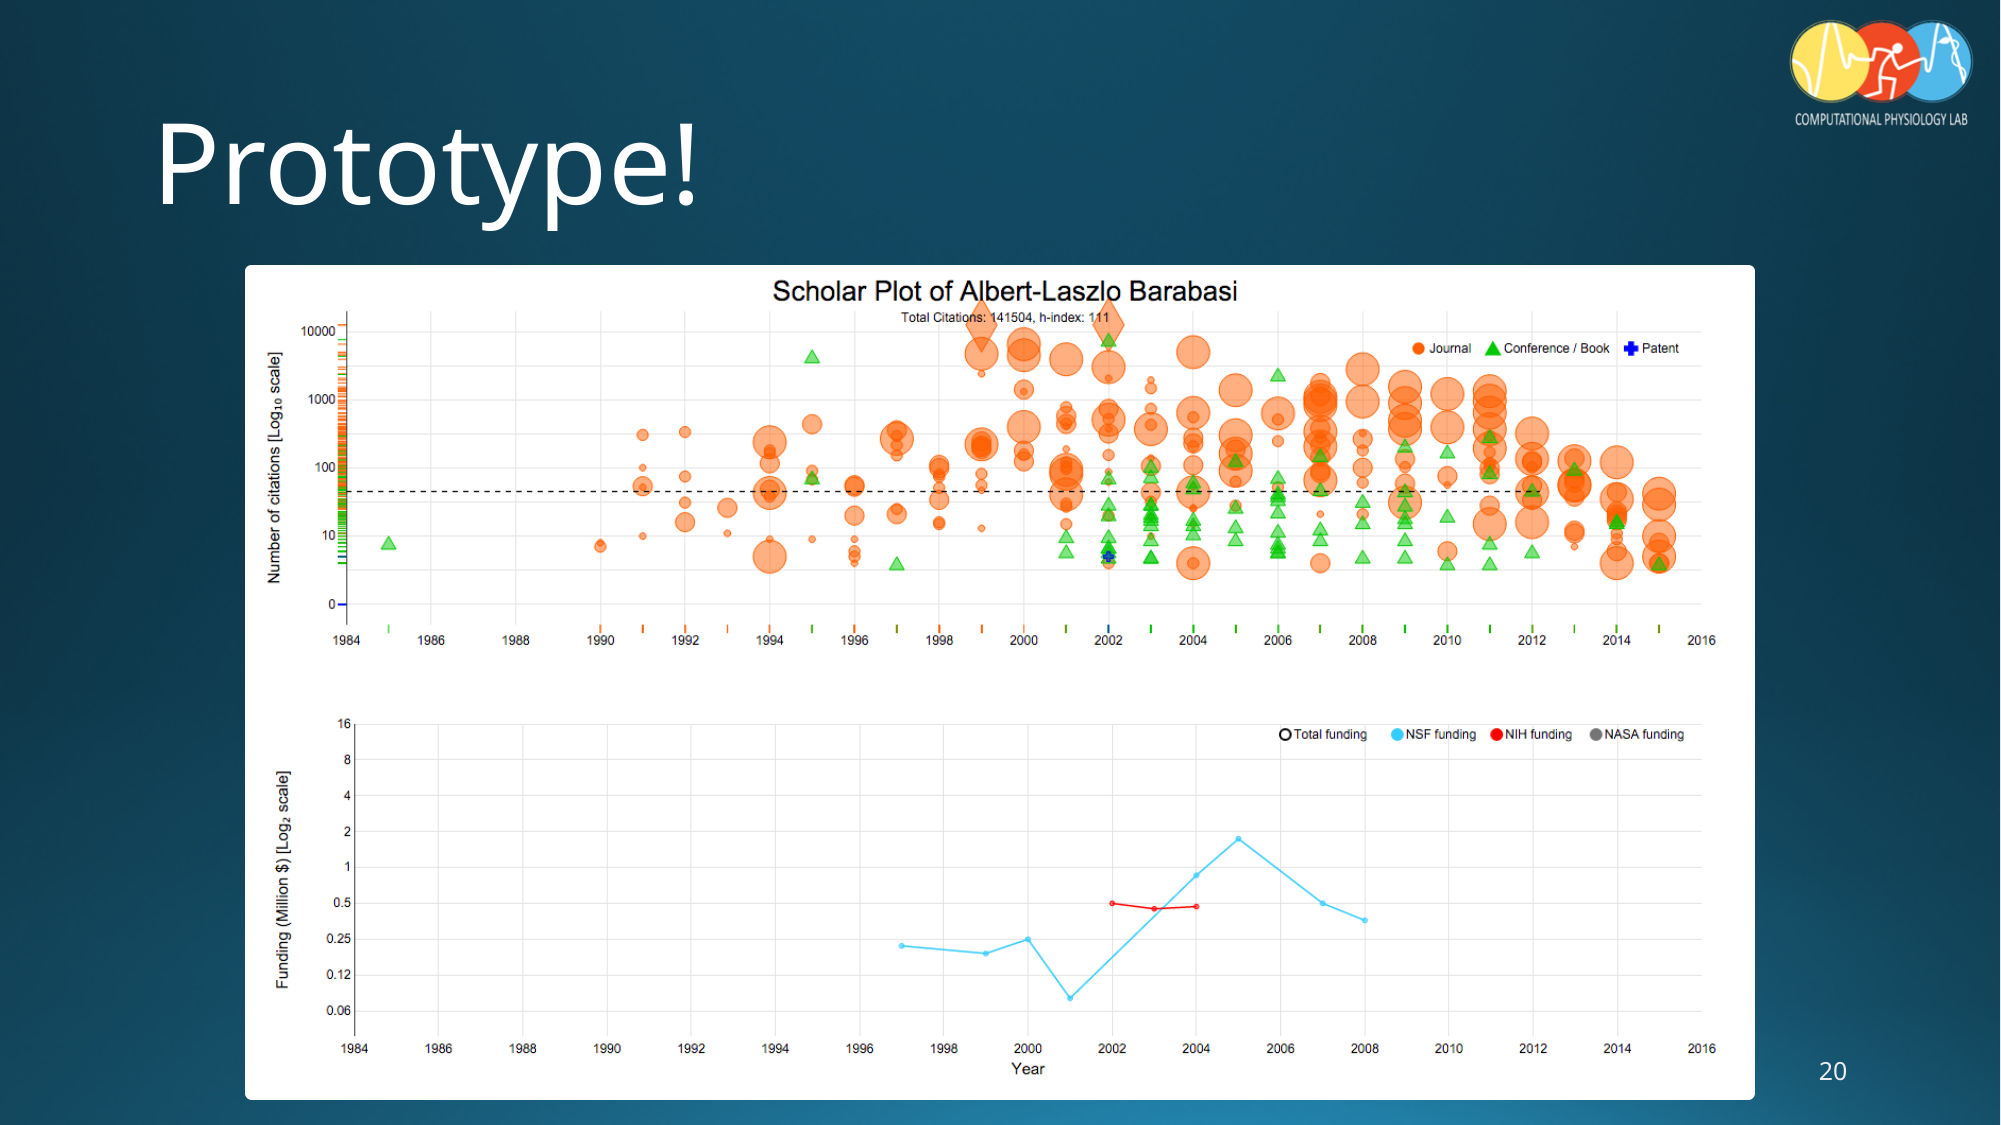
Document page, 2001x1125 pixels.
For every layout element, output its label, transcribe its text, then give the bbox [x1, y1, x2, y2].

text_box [257, 277, 1743, 1088]
title Prototype! [137, 59, 1863, 278]
picture [0, 0, 2001, 1125]
slide_number 20 [1412, 1042, 1863, 1103]
